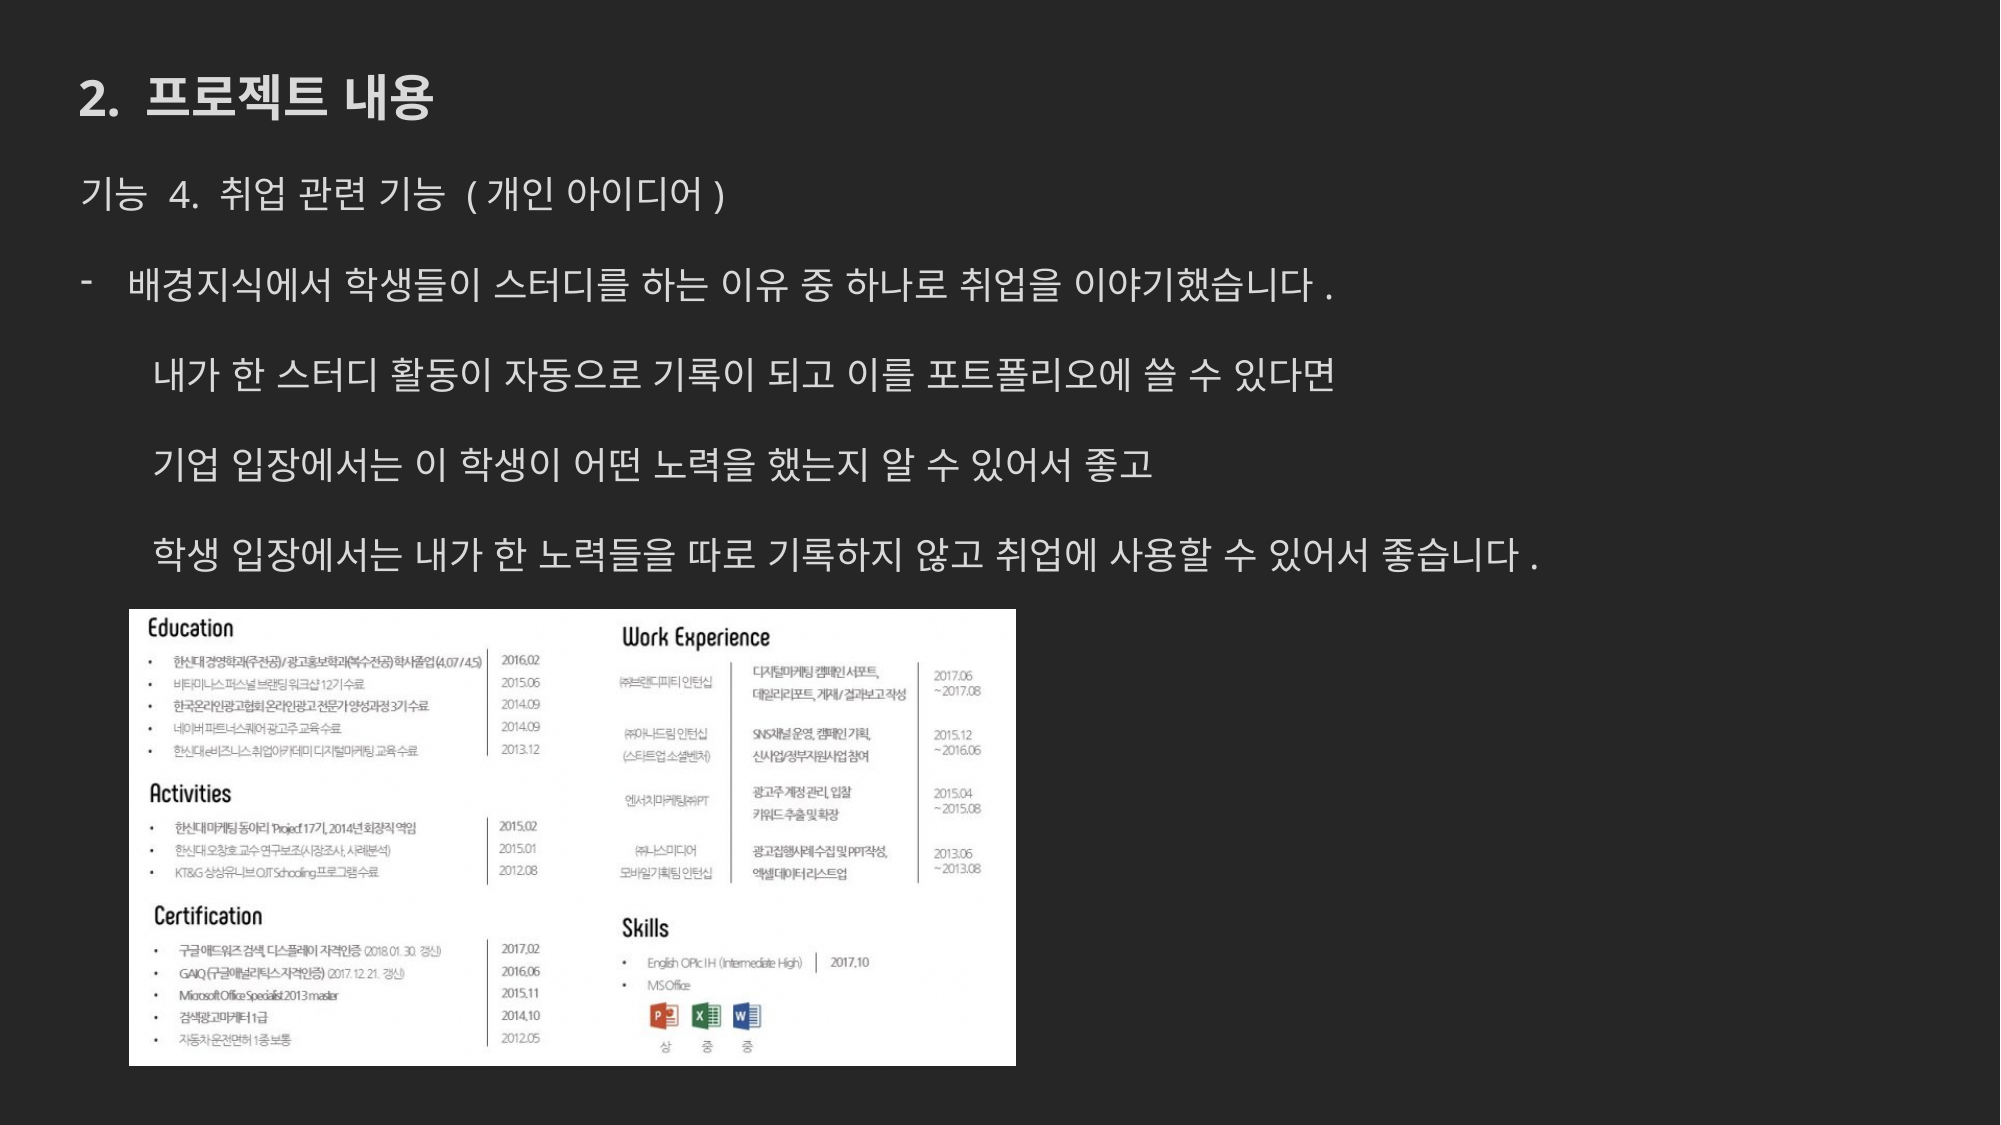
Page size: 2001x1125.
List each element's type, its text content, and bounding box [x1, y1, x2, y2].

text_box 2. 프로젝트 내용 [63, 58, 1937, 134]
picture [129, 609, 1016, 1066]
text_box 기능 4. 취업 관련 기능 (개인 아이디어) [65, 164, 1935, 224]
text_box 배경지식에서 학생들이 스터디를 하는 이유 중 하나로 취업을 이야기했습니다. 내가 한 스터디 활동이 자동으로 기록이 되고 이를 포트폴리오에 쓸 수 있다면 기업 입장에서는 이 학생이 어떤 노력을 했는지 알 수 있어서 좋고 학생 입장에서는 내가 한 노력들을 따로 기록하지 않고 취업에 사용할 수 있어서 좋습니다. [65, 254, 1796, 629]
